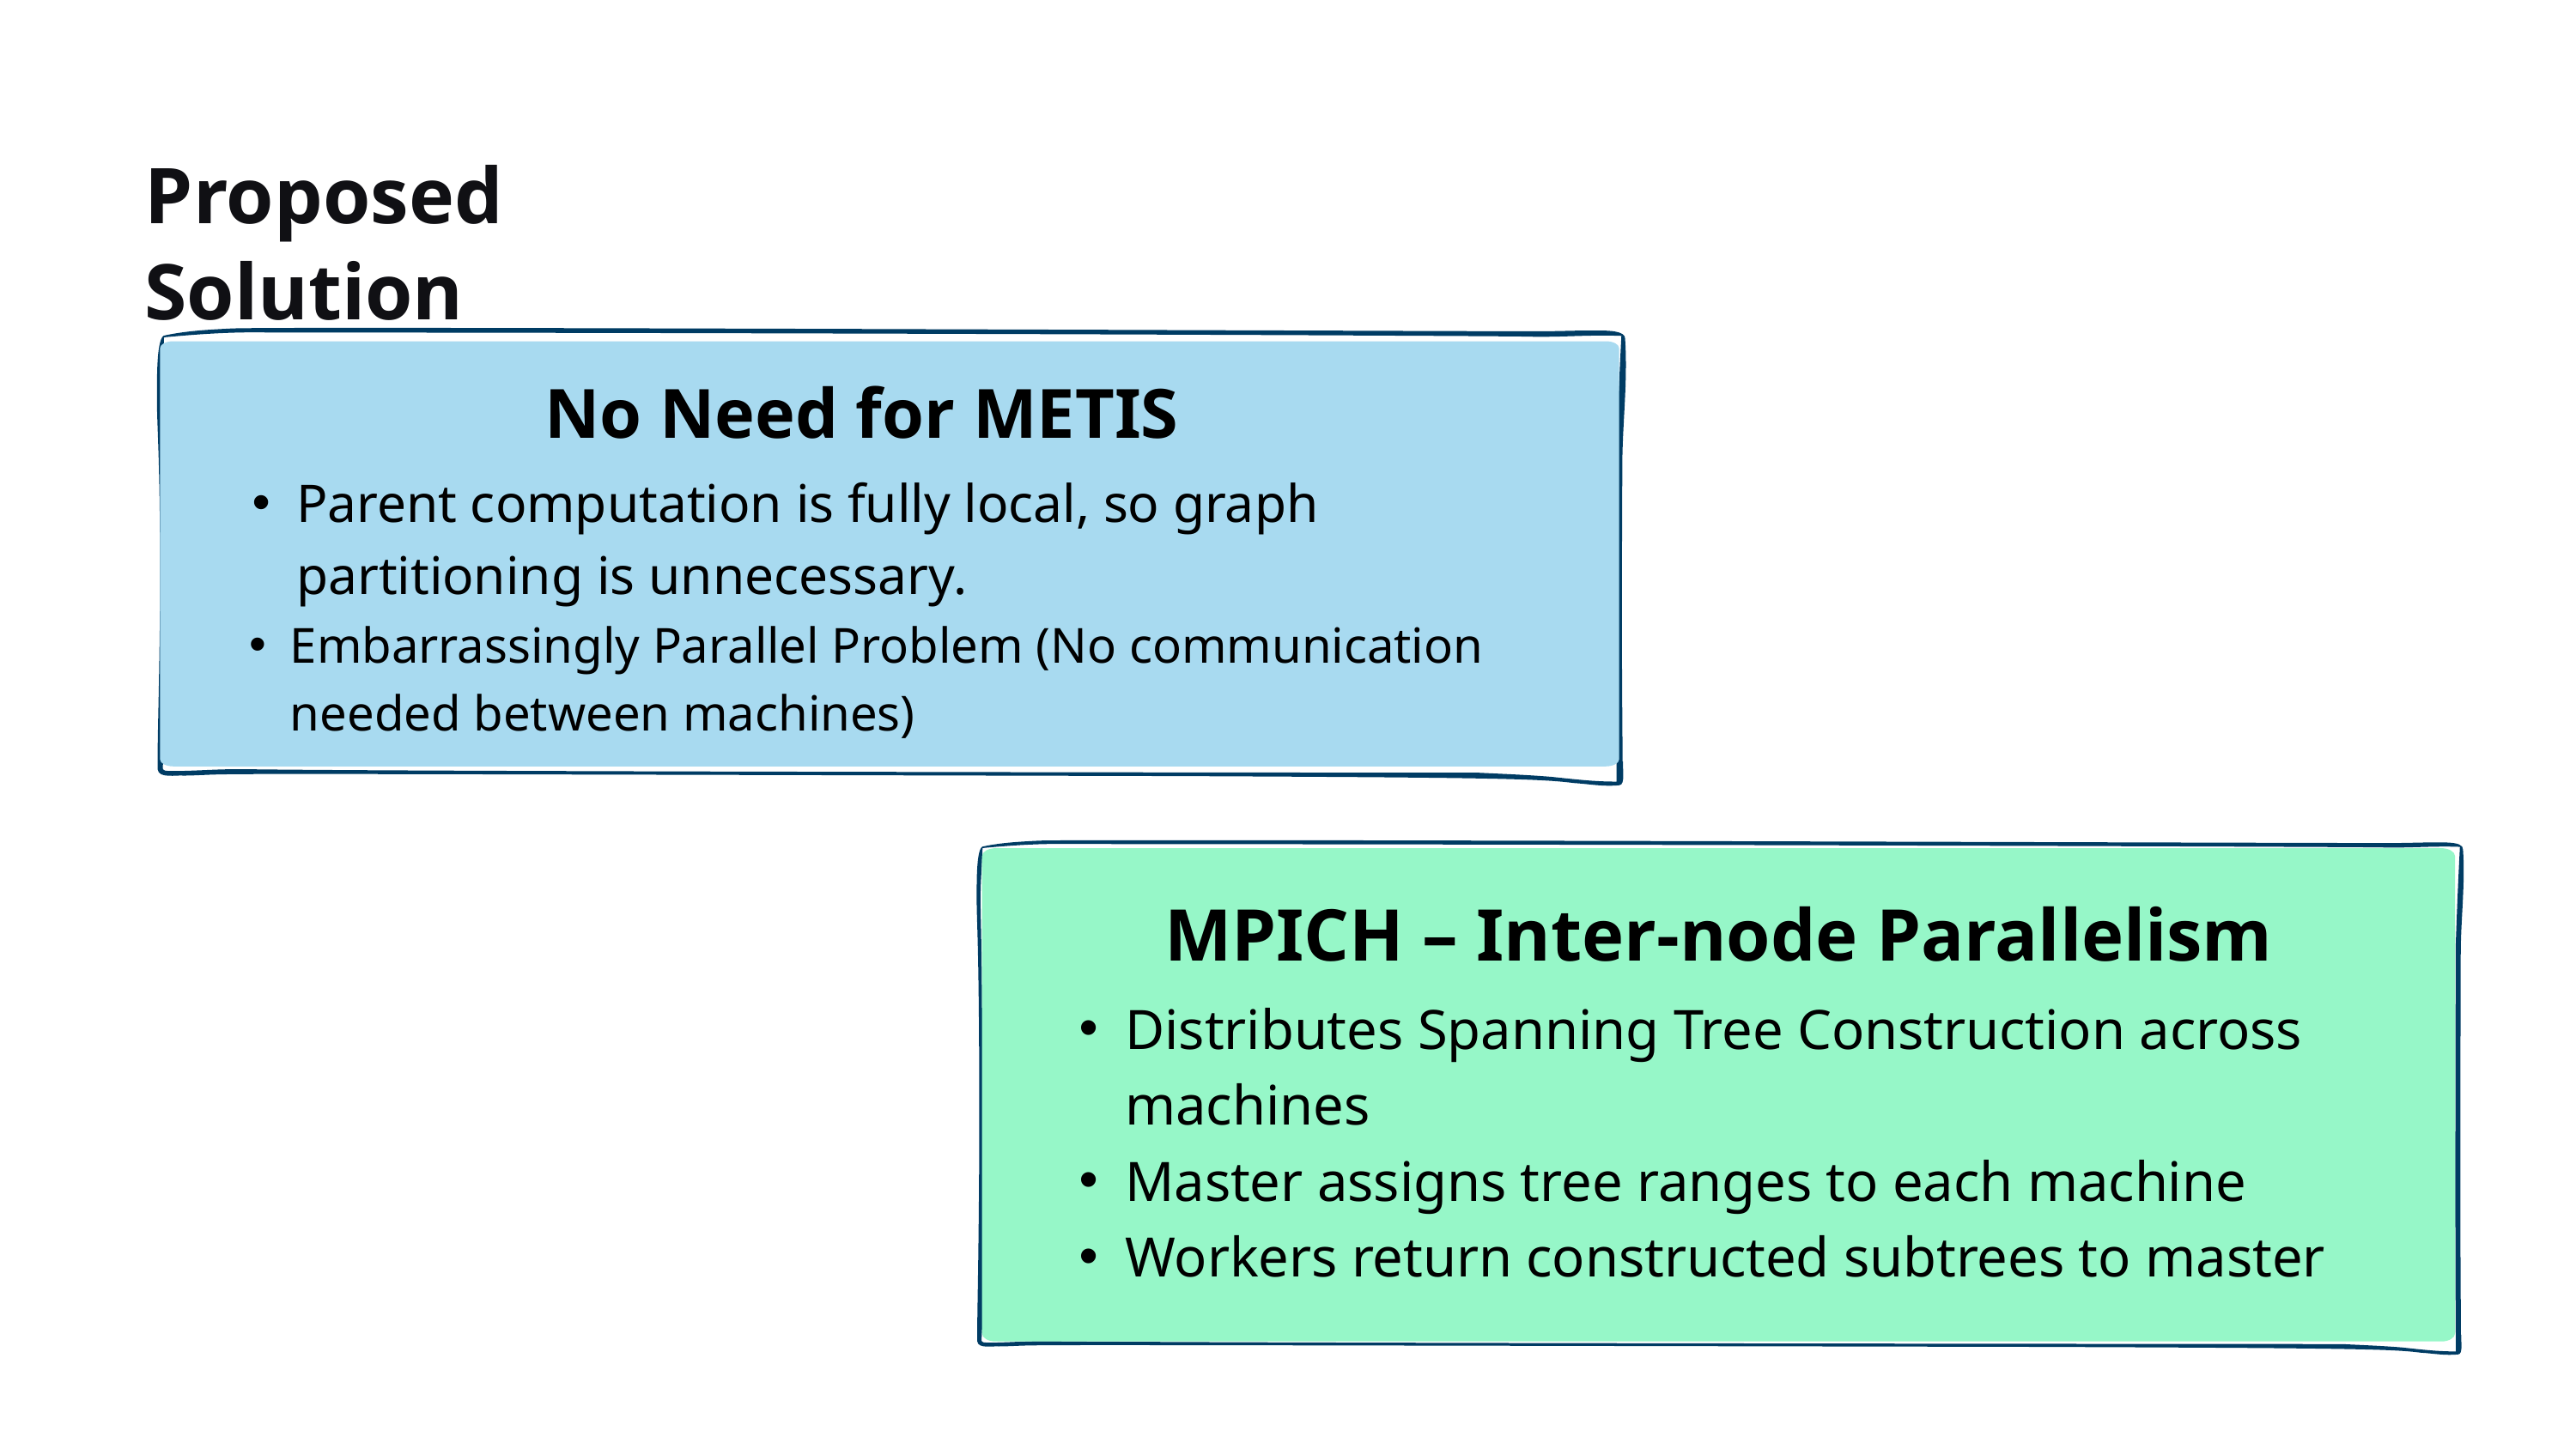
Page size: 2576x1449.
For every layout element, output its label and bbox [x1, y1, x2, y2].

text_box [966, 822, 2473, 1368]
text_box [160, 341, 1619, 767]
text_box [144, 306, 1637, 802]
text_box [144, 144, 831, 269]
text_box [981, 847, 2456, 1342]
